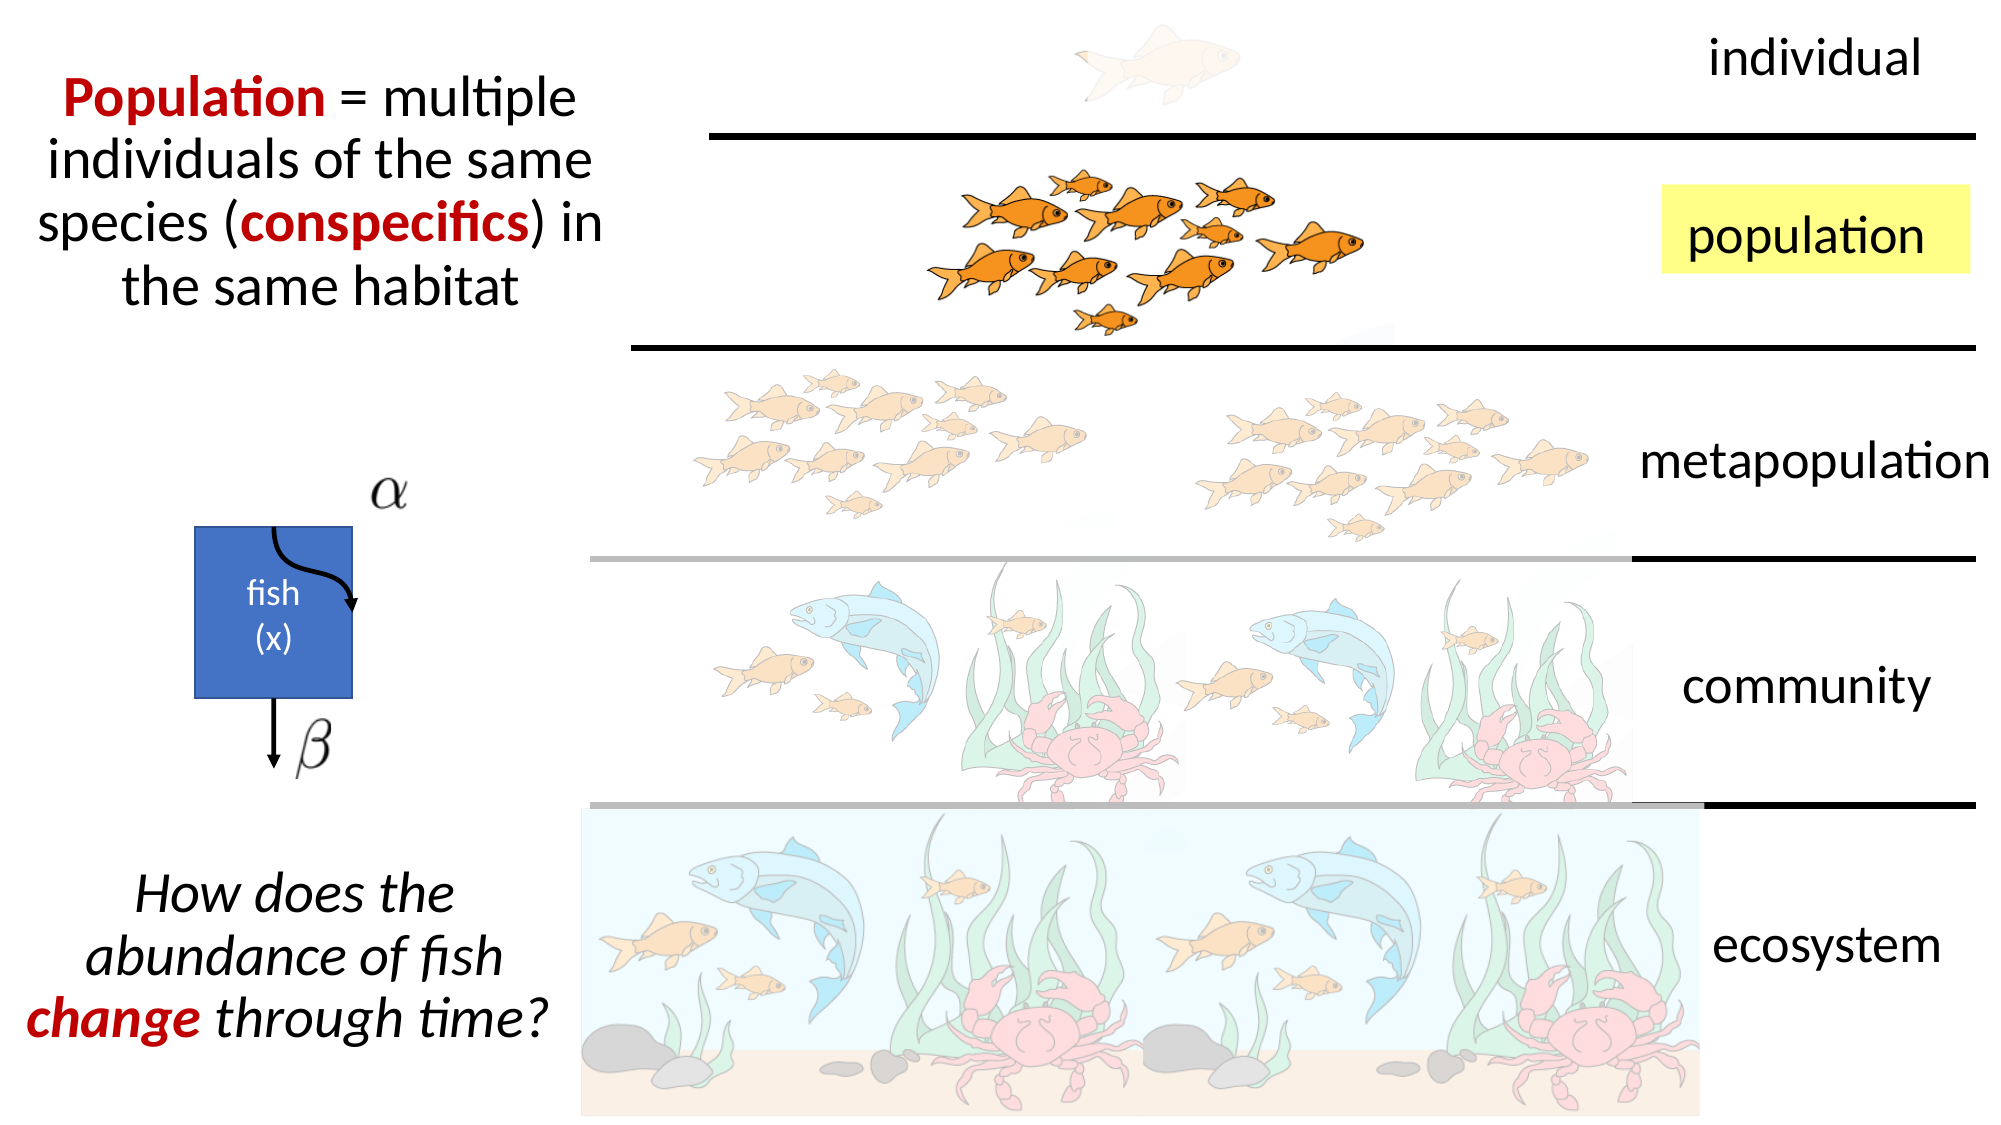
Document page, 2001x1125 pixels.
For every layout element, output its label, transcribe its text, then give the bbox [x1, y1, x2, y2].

text_box How does the abundance of fish change through time? [0, 768, 565, 956]
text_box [195, 471, 415, 779]
text_box Population = multiple individuals of the same species (conspecifics) in the same habitat [0, 58, 565, 245]
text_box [565, 0, 2000, 1125]
